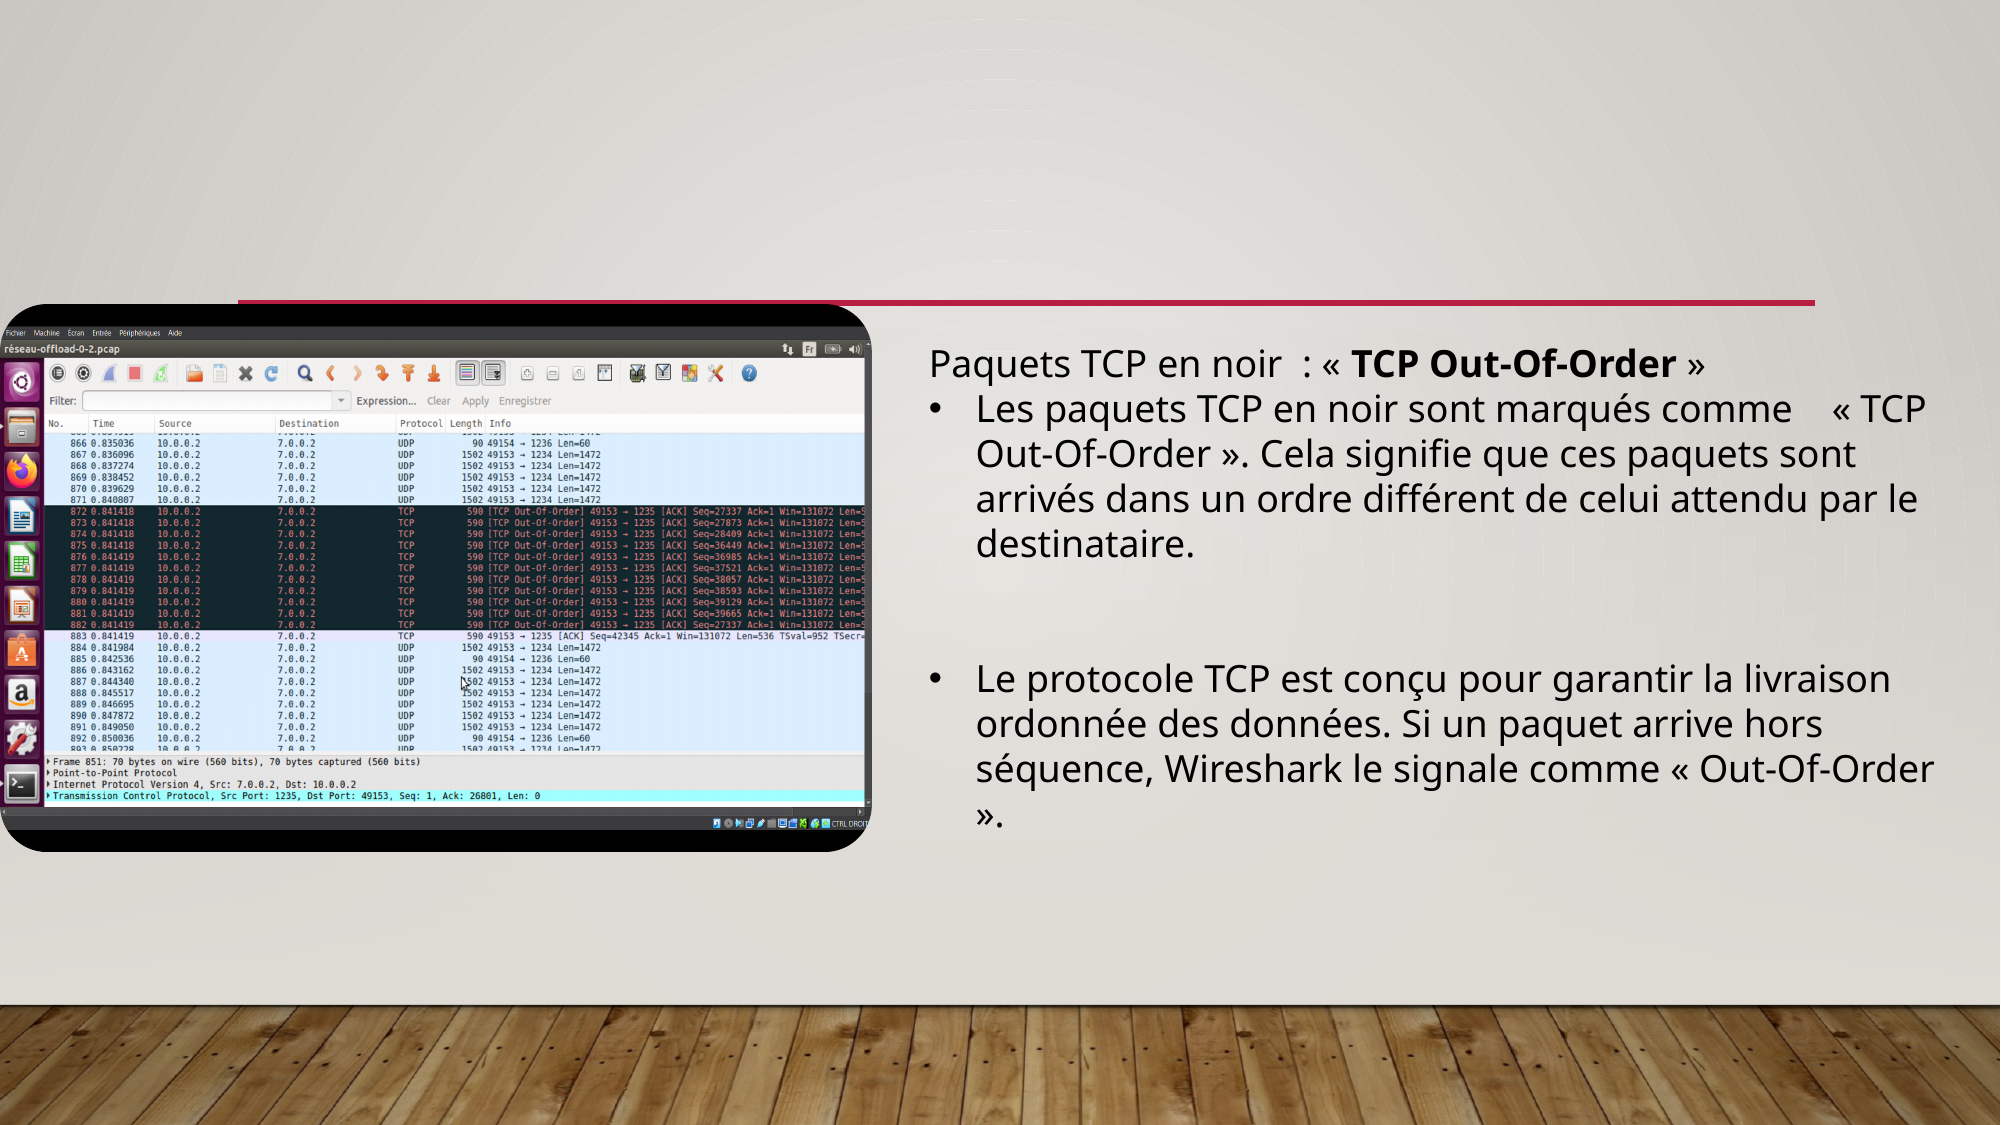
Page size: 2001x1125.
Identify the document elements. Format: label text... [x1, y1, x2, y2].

text_box Paquets TCP en noir : « TCP Out-Of-Order » Les paquets TCP en noir sont marqués comme « TCP Out-Of-Order ». Cela signifie que ces paquets sont arrivés dans un ordre différent de celui attendu par le destinataire. Le protocole TCP est conçu pour garantir la livraison ordonnée des données. Si un paquet arrive hors séquence, Wireshark le signale comme « Out-Of-Order ». [913, 332, 1954, 888]
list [0, 303, 873, 853]
picture [0, 1005, 2000, 1125]
